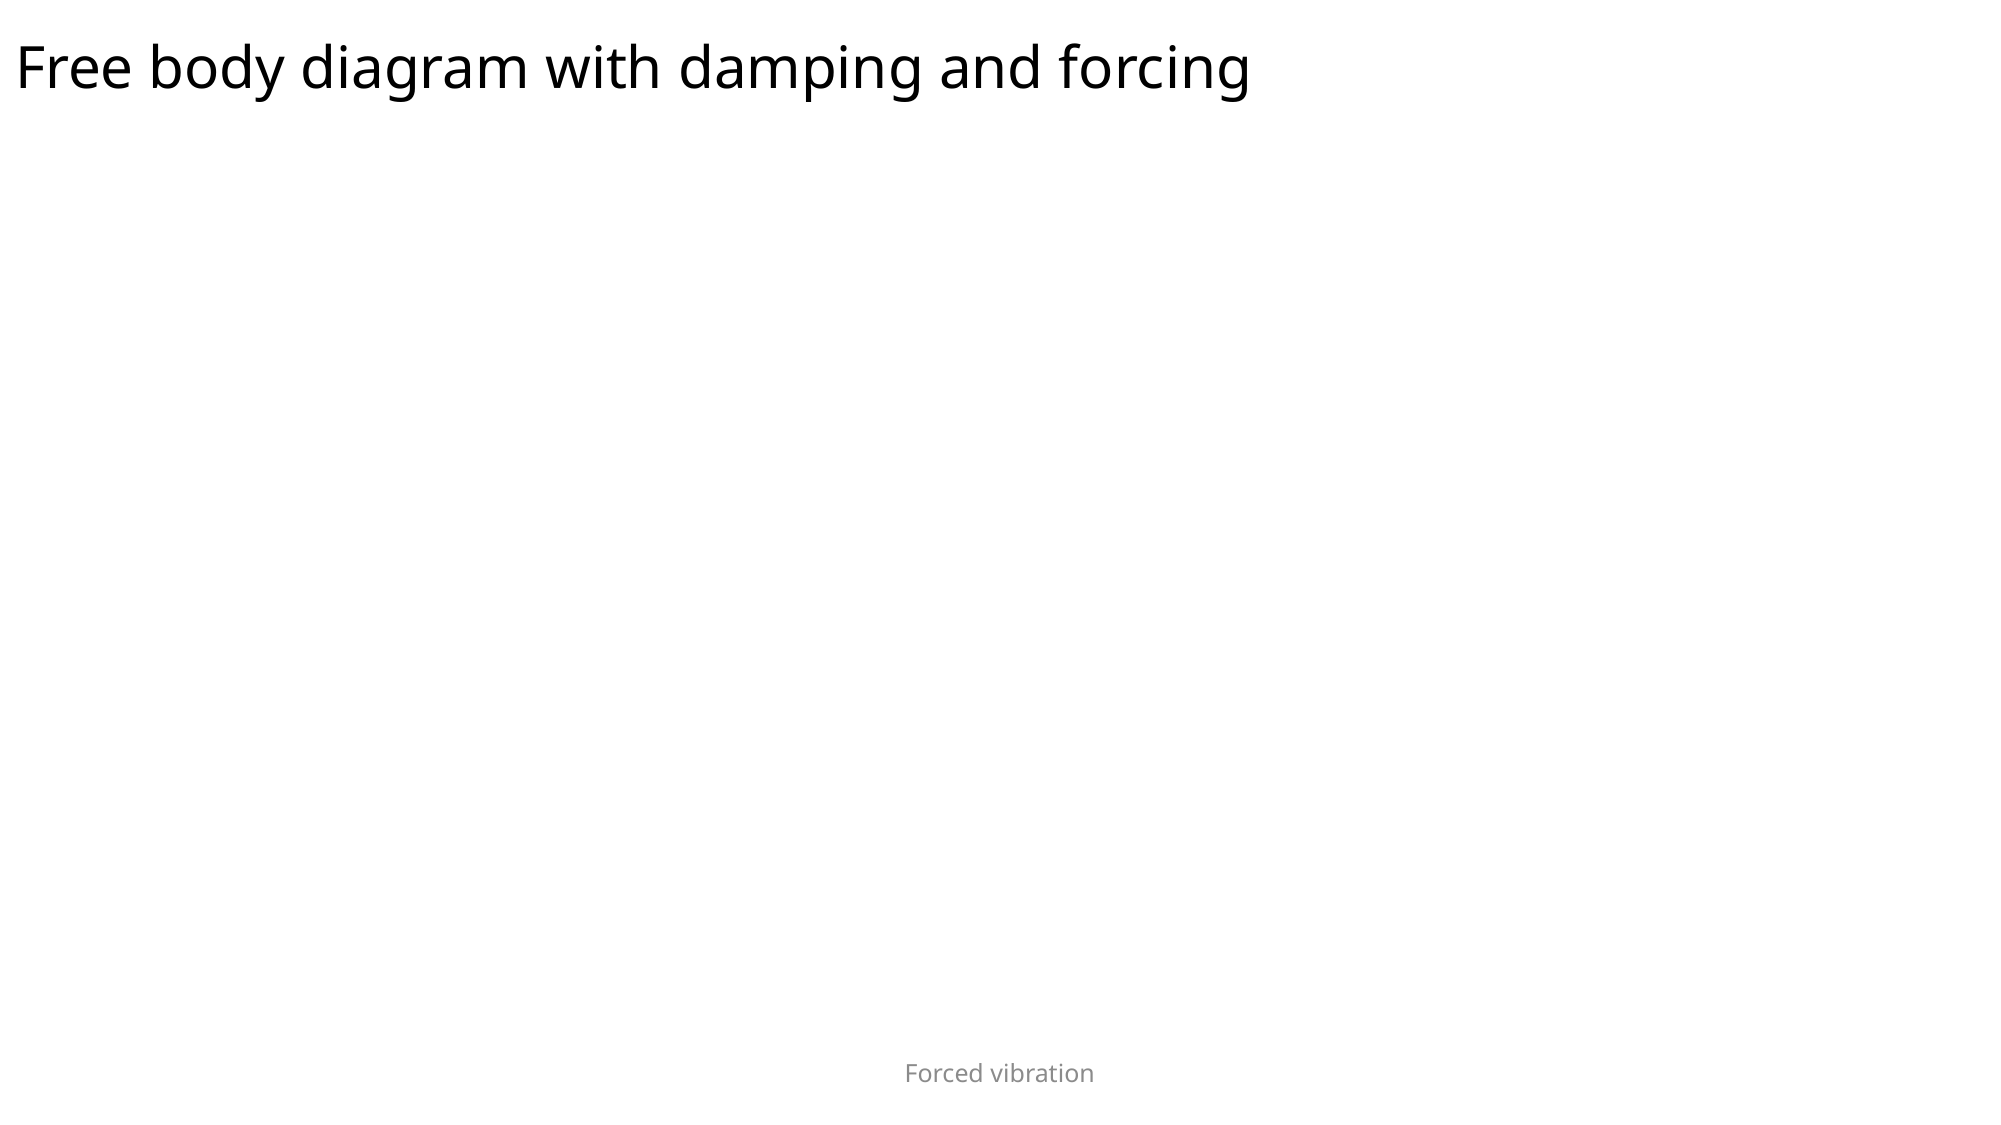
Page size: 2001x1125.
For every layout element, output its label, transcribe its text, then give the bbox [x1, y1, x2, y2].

footer Forced vibration [662, 1042, 1338, 1103]
title Free body diagram with damping and forcing [0, 0, 2000, 140]
